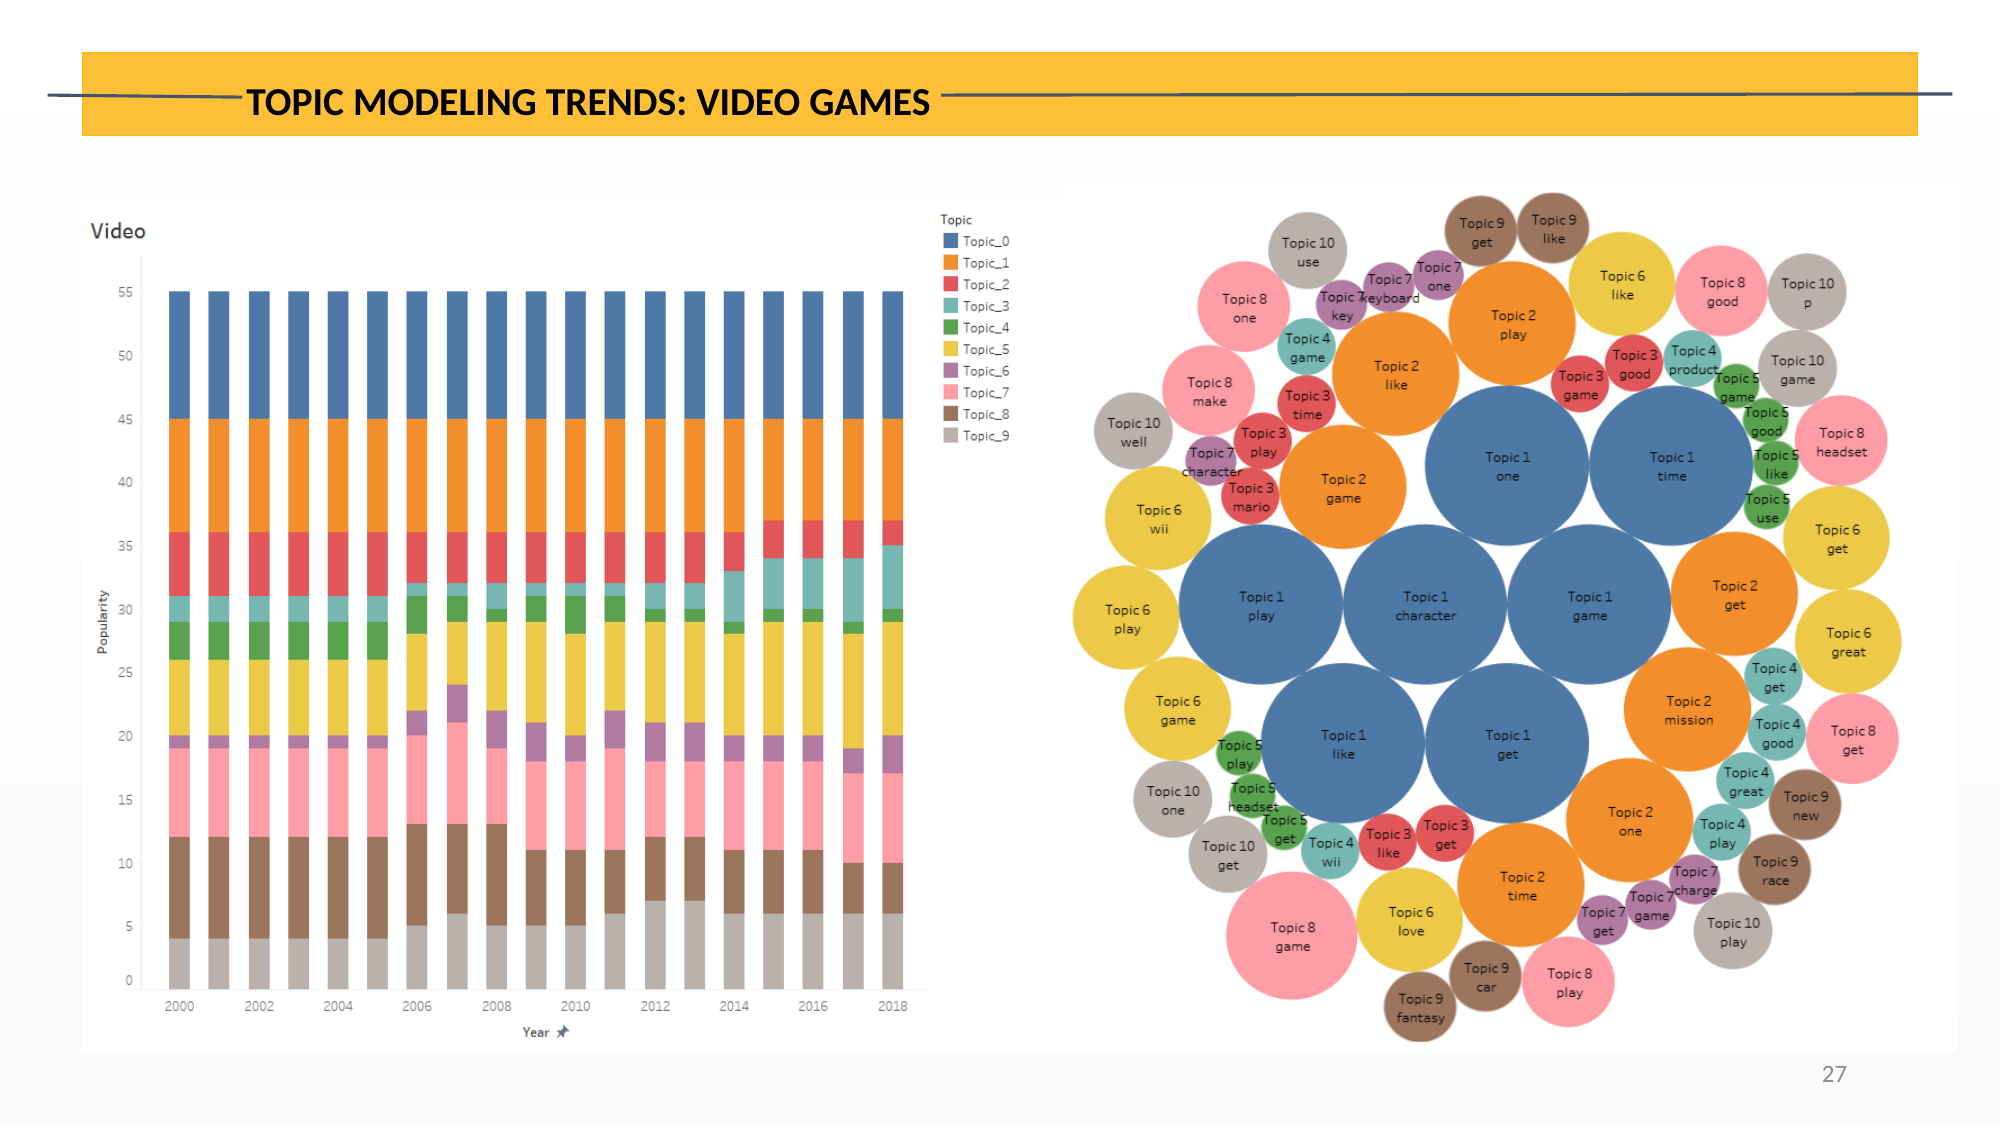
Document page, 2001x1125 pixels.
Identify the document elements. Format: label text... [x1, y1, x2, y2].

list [1067, 184, 1957, 1052]
text_box [82, 98, 231, 136]
text_box TOPIC MODELING TRENDS: VIDEO GAMES [231, 73, 965, 158]
picture [82, 206, 1068, 1052]
text_box [82, 52, 1918, 95]
slide_number 27 [1412, 1052, 1863, 1103]
text_box [965, 96, 1918, 136]
